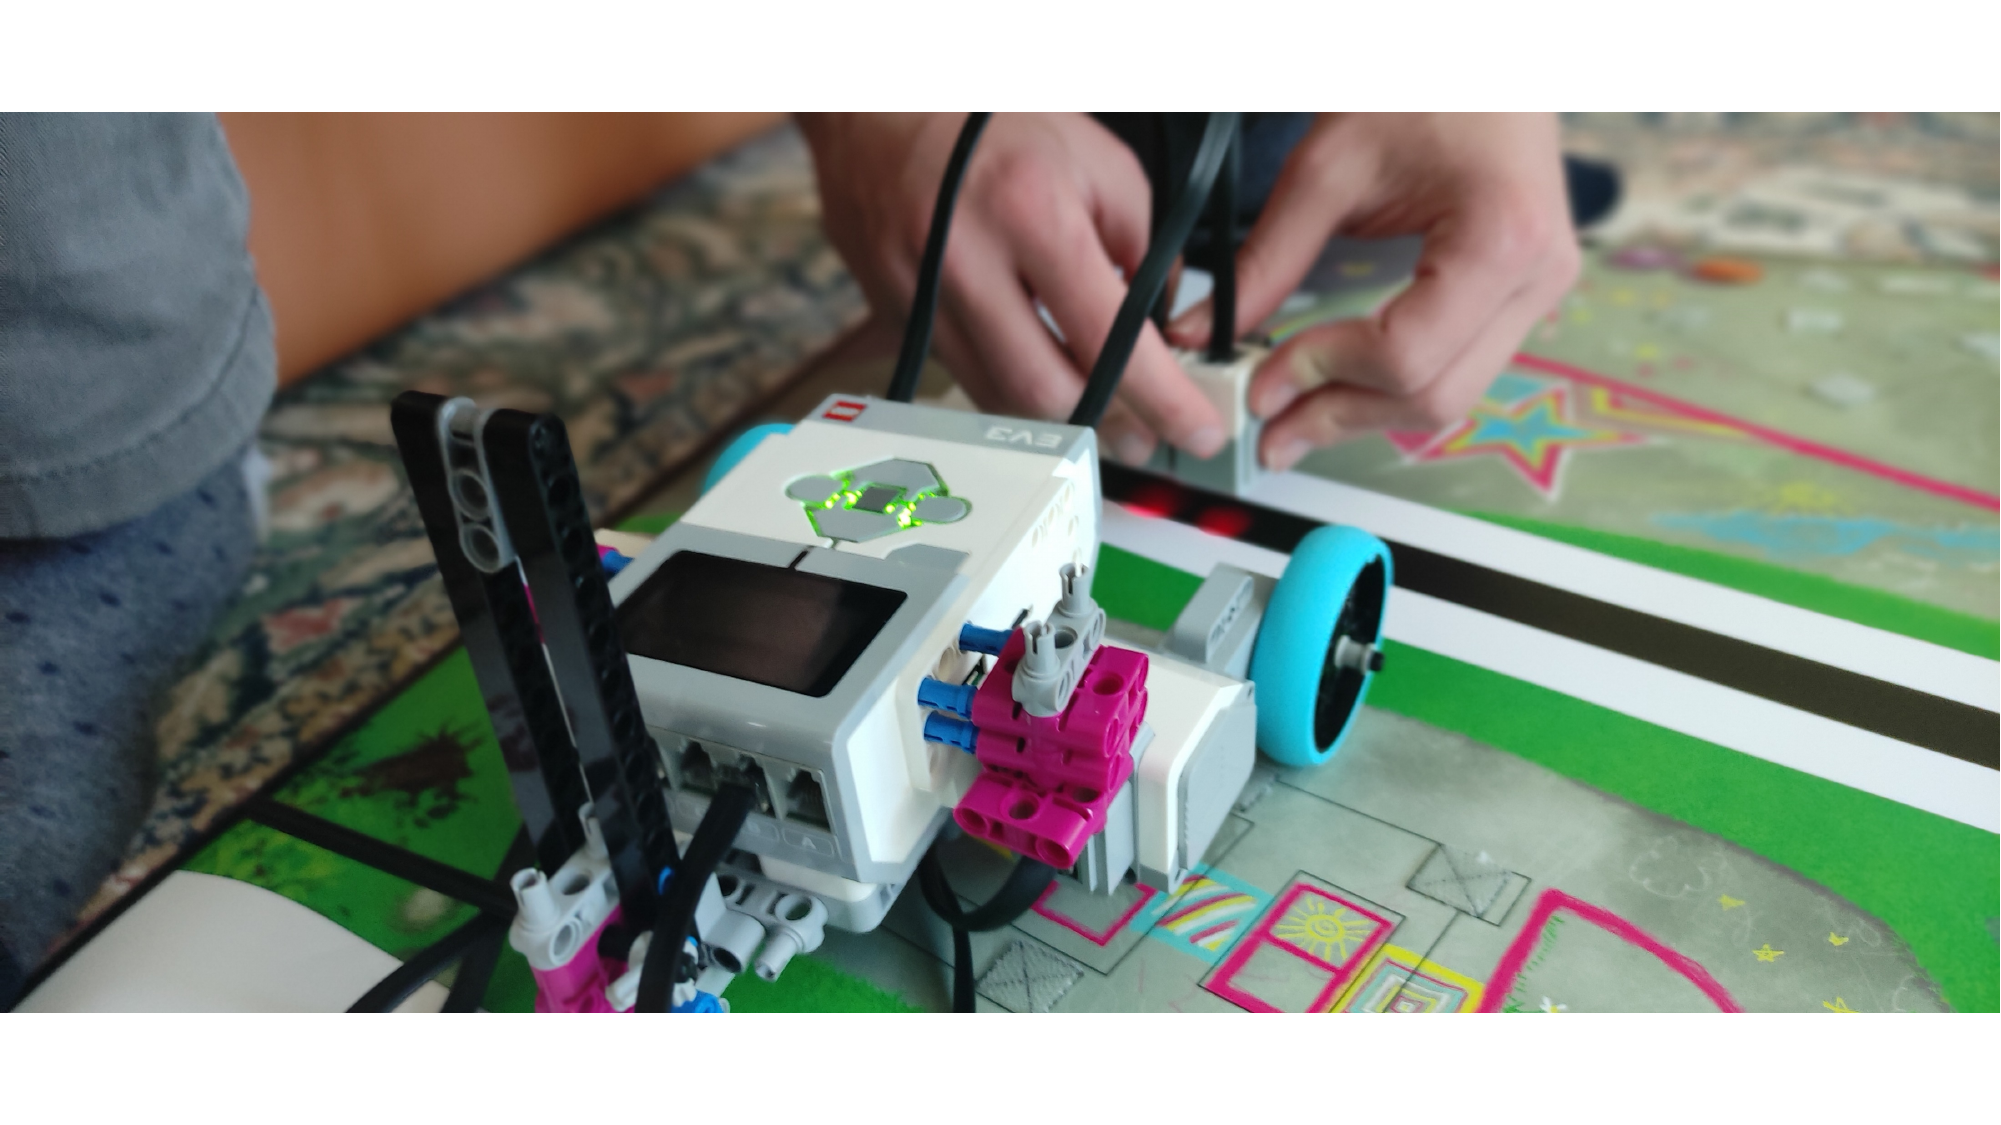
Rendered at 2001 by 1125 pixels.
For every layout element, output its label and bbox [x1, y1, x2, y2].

picture [0, 112, 2000, 1013]
